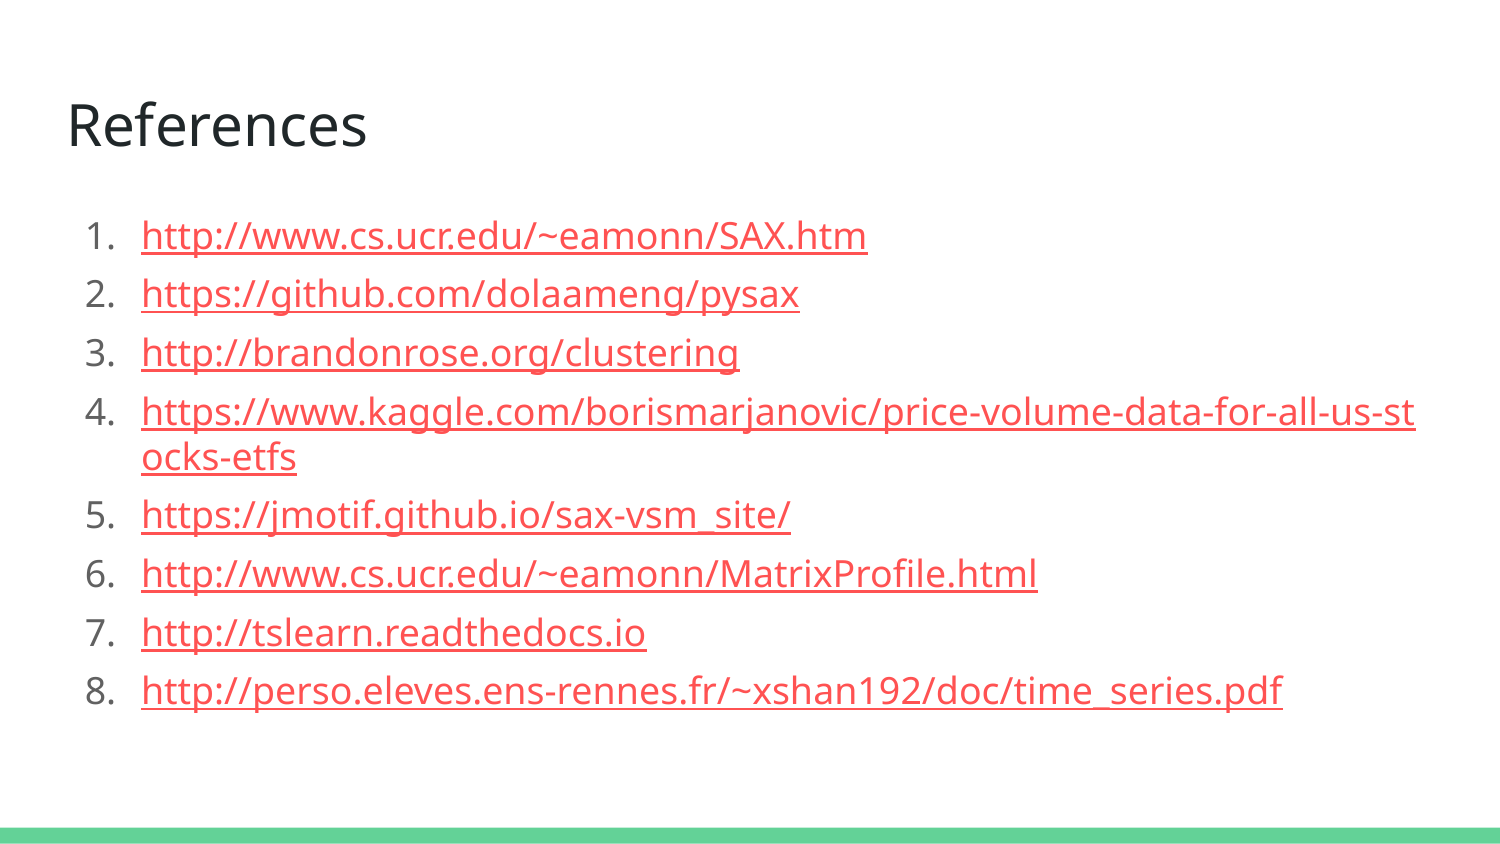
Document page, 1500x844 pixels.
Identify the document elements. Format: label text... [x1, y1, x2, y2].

list http://www.cs.ucr.edu/~eamonn/SAX.htm https://github.com/dolaameng/pysax http://brandonrose.org/clustering https://www.kaggle.com/borismarjanovic/price-volume-data-for-all-us-stocks-etfs https://jmotif.github.io/sax-vsm_site/ http://www.cs.ucr.edu/~eamonn/MatrixProfile.html http://tslearn.readthedocs.io http://perso.eleves.ens-rennes.fr/~xshan192/doc/time_series.pdf [51, 189, 1449, 750]
title References [51, 72, 1449, 167]
